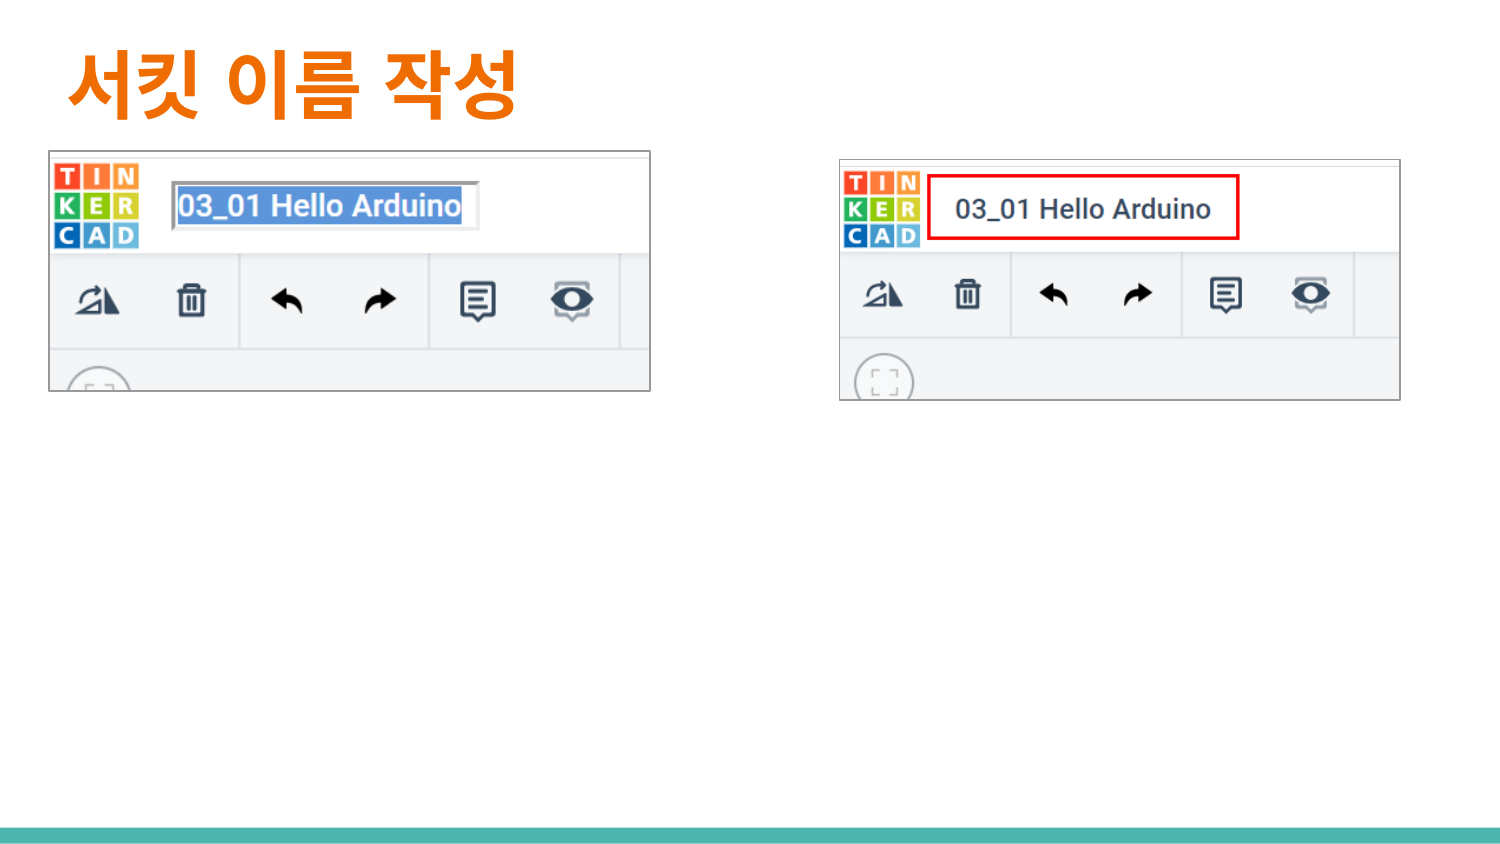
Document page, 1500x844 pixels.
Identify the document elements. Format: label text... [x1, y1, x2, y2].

picture [49, 151, 650, 391]
picture [840, 159, 1400, 400]
title 서킷 이름 작성 [51, 23, 1449, 140]
